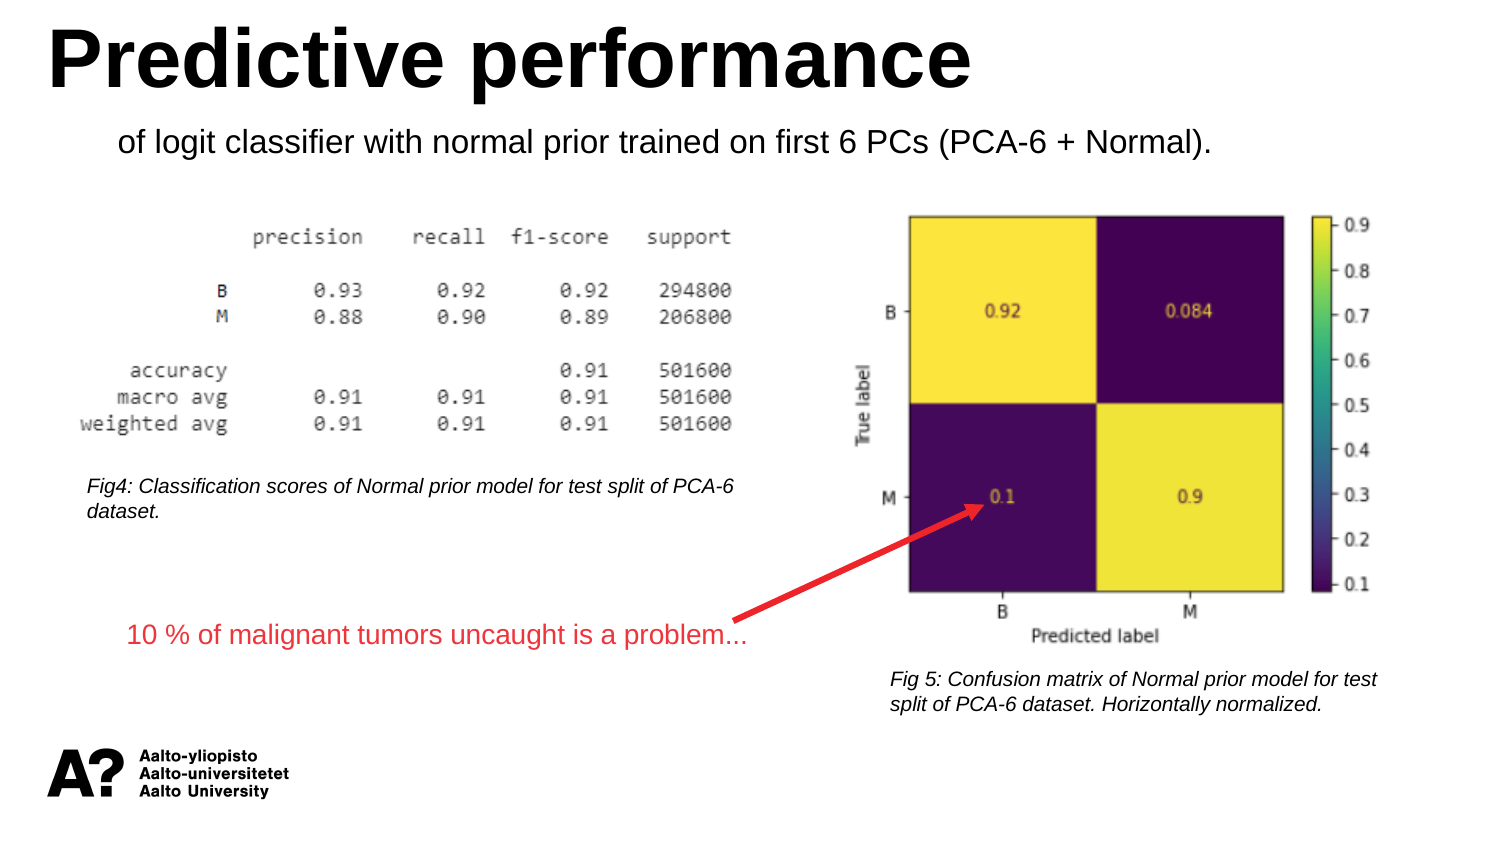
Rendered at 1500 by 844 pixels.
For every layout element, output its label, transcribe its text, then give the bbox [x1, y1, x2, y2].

text_box of logit classifier with normal prior trained on first 6 PCs (PCA-6 + Normal). [102, 113, 1230, 168]
list Predictive performance [47, 4, 1442, 169]
picture [843, 195, 1384, 658]
text_box 10 % of malignant tumors uncaught is a problem... [111, 608, 764, 658]
picture [0, 702, 337, 844]
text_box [733, 504, 985, 621]
text_box Fig4: Classification scores of Normal prior model for test split of PCA-6 dataset. [72, 464, 774, 530]
picture [73, 219, 749, 449]
text_box Fig 5: Confusion matrix of Normal prior model for test split of PCA-6 dataset. Horizontally normalized. [875, 657, 1399, 723]
